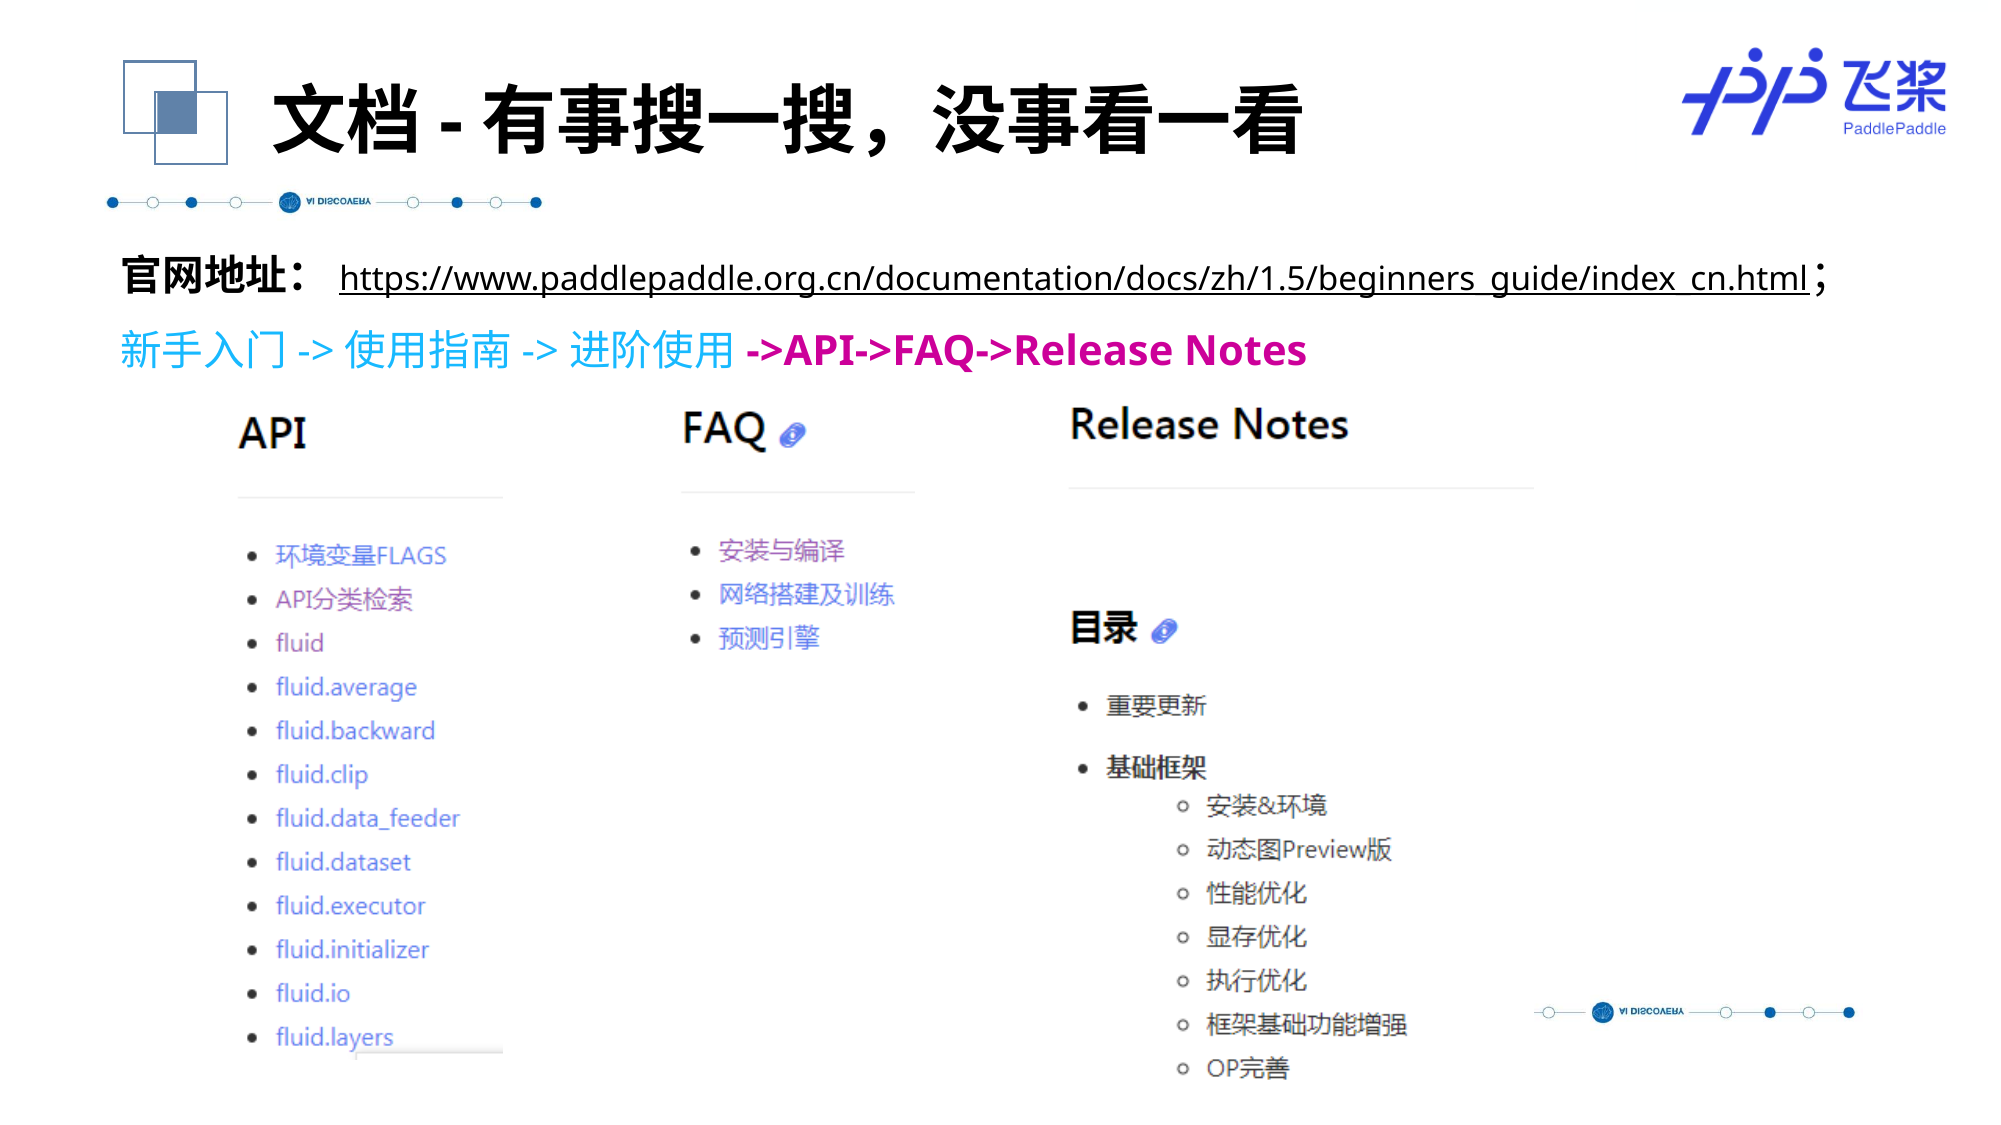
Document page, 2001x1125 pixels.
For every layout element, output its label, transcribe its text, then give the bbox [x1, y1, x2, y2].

picture [95, 180, 550, 216]
picture [1635, 0, 1988, 173]
text_box 文档-有事搜一搜，没事看一看 [256, 65, 1534, 170]
picture [658, 379, 915, 722]
picture [1044, 382, 1863, 1105]
picture [209, 382, 503, 1060]
text_box 官网地址：https://www.paddlepaddle.org.cn/documentation/docs/zh/1.5/beginners_guide/index_cn.html； 新手入门->使用指南->进阶使用->API->FAQ->Release Notes [27, 216, 1923, 382]
